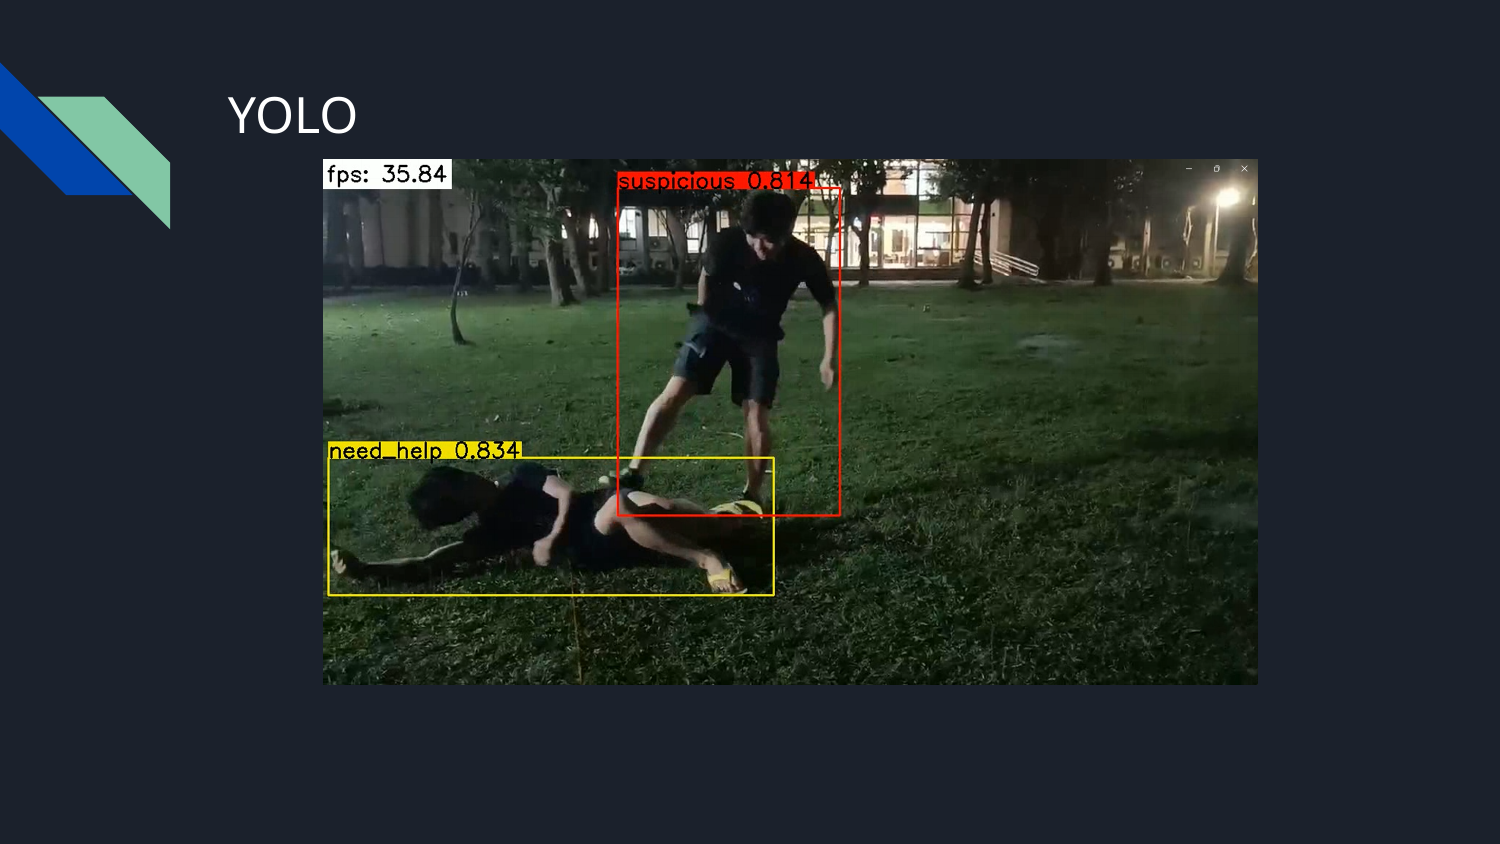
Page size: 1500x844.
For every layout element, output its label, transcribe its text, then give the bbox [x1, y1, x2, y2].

title YOLO [212, 64, 1368, 215]
picture [322, 158, 1258, 685]
